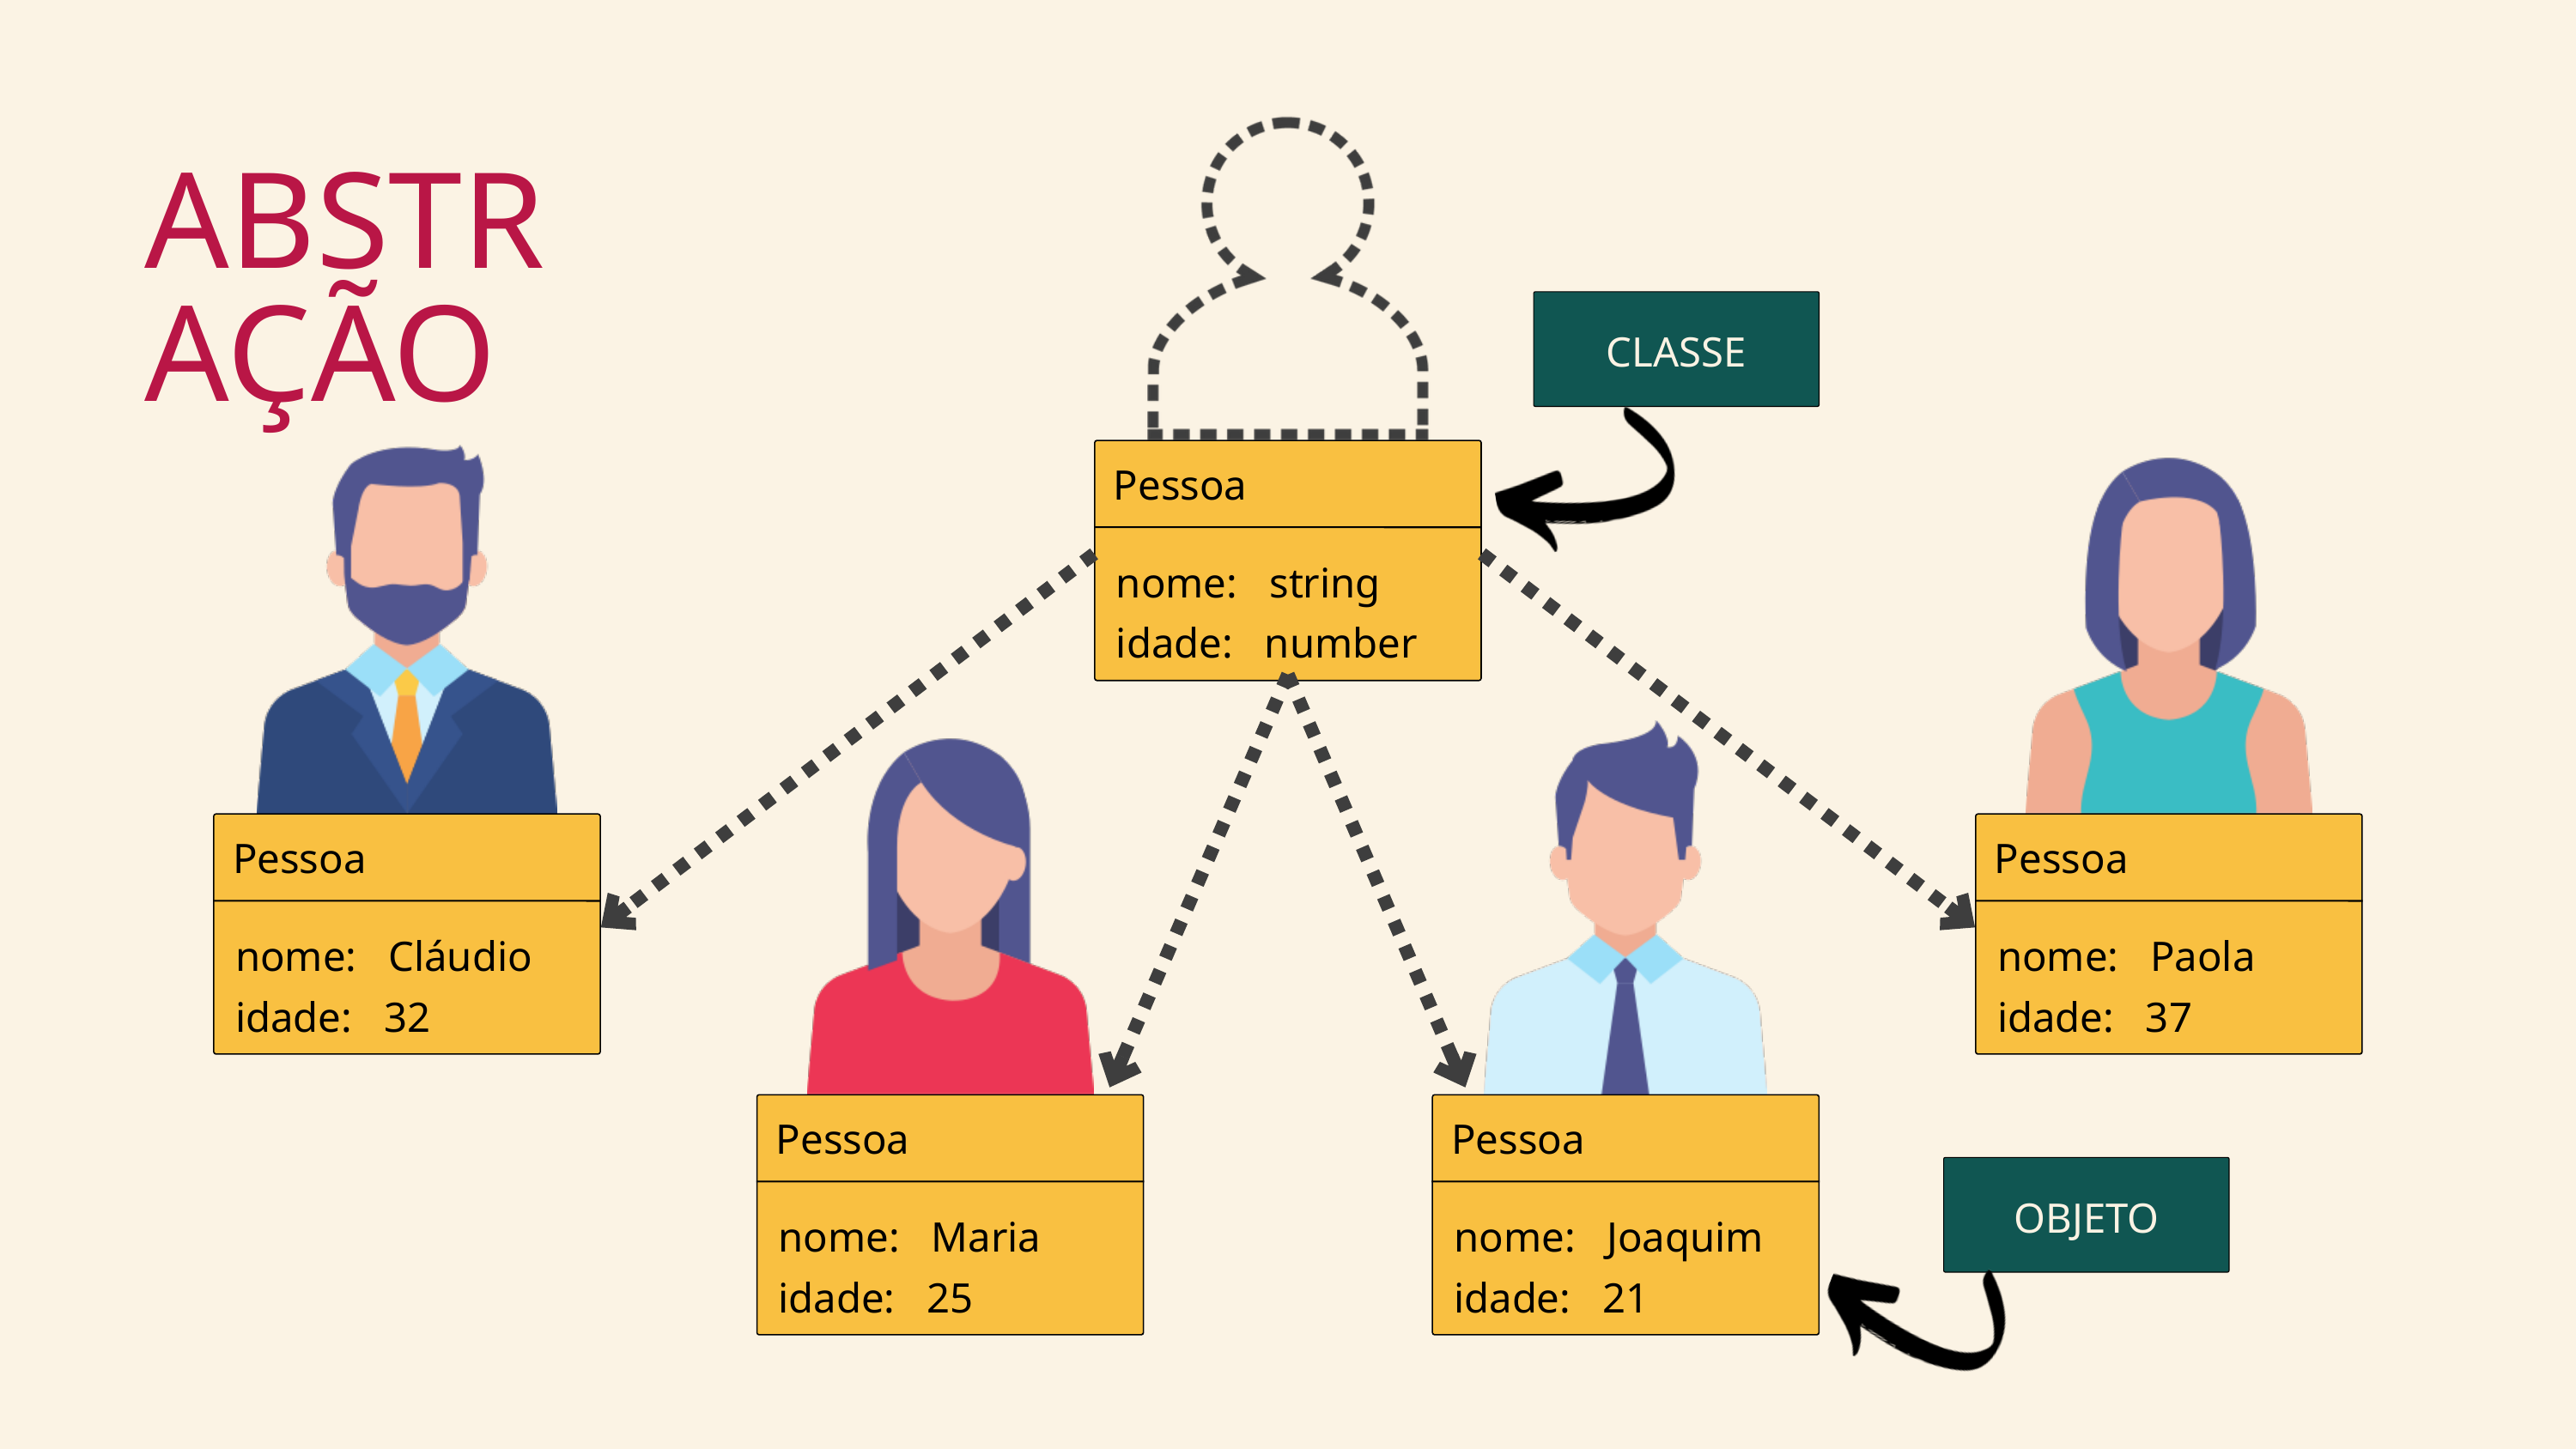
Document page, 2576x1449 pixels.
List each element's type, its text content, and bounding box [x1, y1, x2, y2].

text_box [1093, 440, 1482, 682]
text_box [1455, 1064, 1468, 1088]
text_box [1431, 1094, 1820, 1336]
picture [1808, 1216, 2026, 1406]
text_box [1942, 1156, 2230, 1273]
picture [1485, 408, 1686, 560]
picture [2026, 440, 2312, 813]
picture [1484, 720, 1768, 1094]
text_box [1533, 291, 1820, 408]
picture [806, 720, 1094, 1094]
text_box ABSTRAÇÃO [144, 161, 617, 428]
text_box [1974, 813, 2363, 1055]
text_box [212, 813, 602, 1055]
picture [1124, 112, 1452, 440]
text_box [756, 1094, 1145, 1336]
picture [257, 440, 557, 813]
